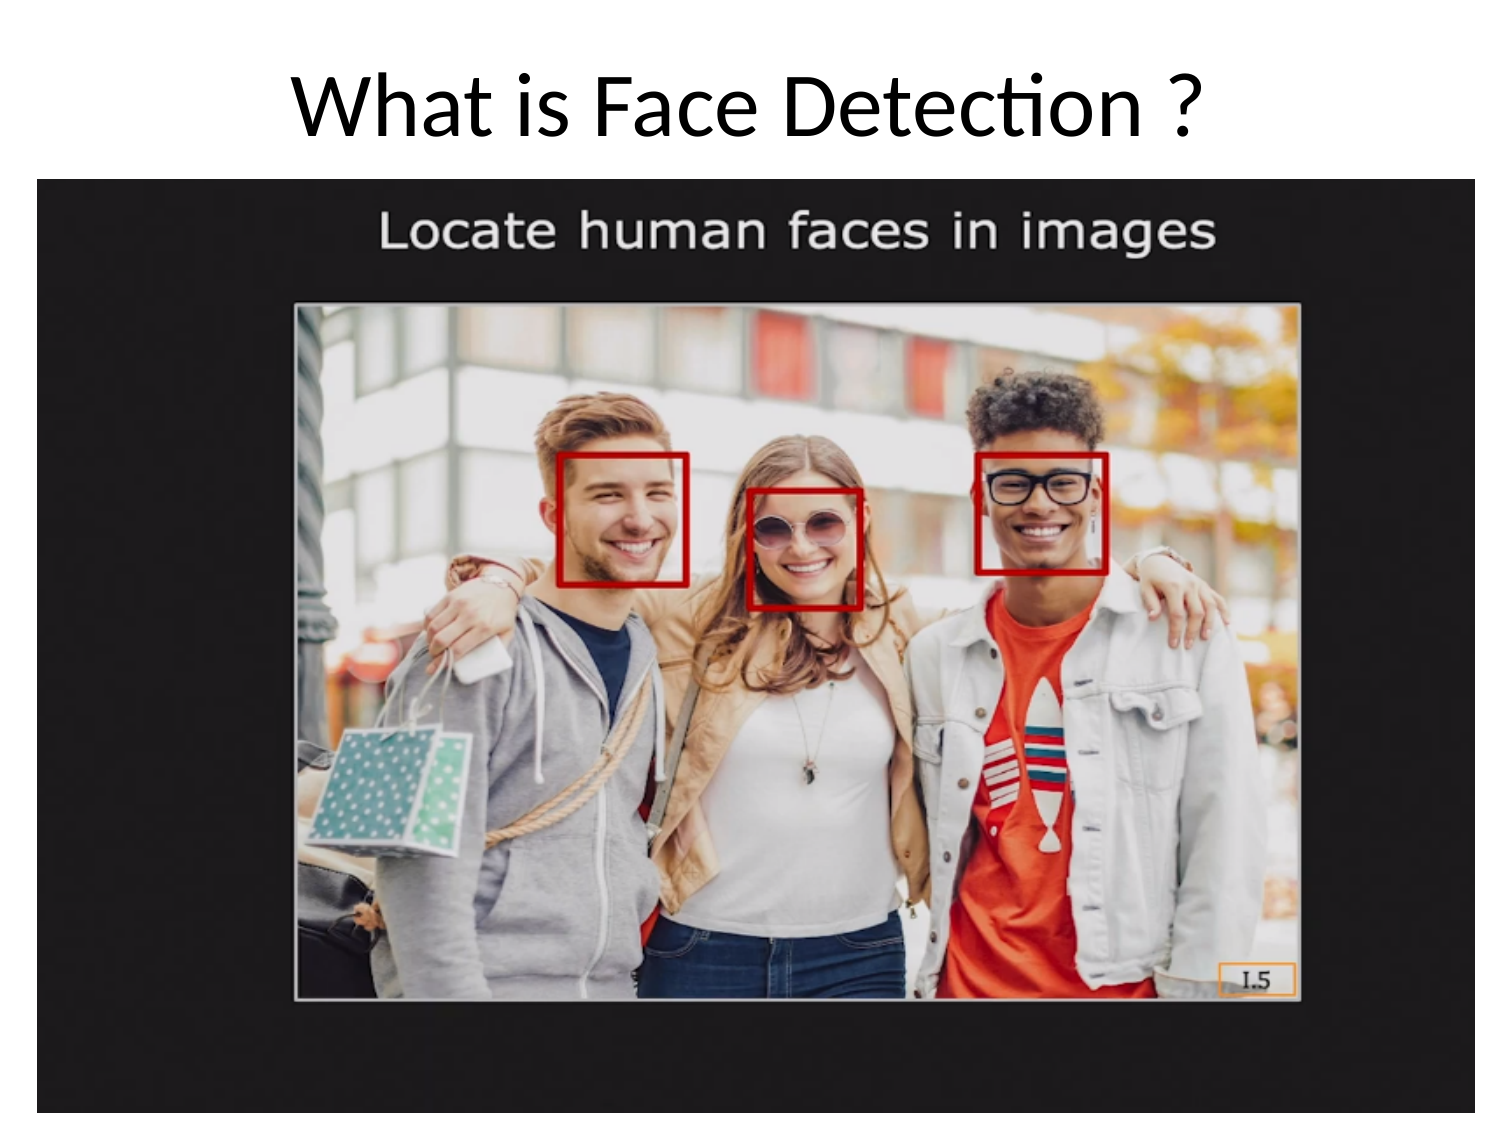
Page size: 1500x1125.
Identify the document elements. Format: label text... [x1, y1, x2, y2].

picture [37, 179, 1476, 1113]
title What is Face Detection ? [75, 24, 1425, 175]
